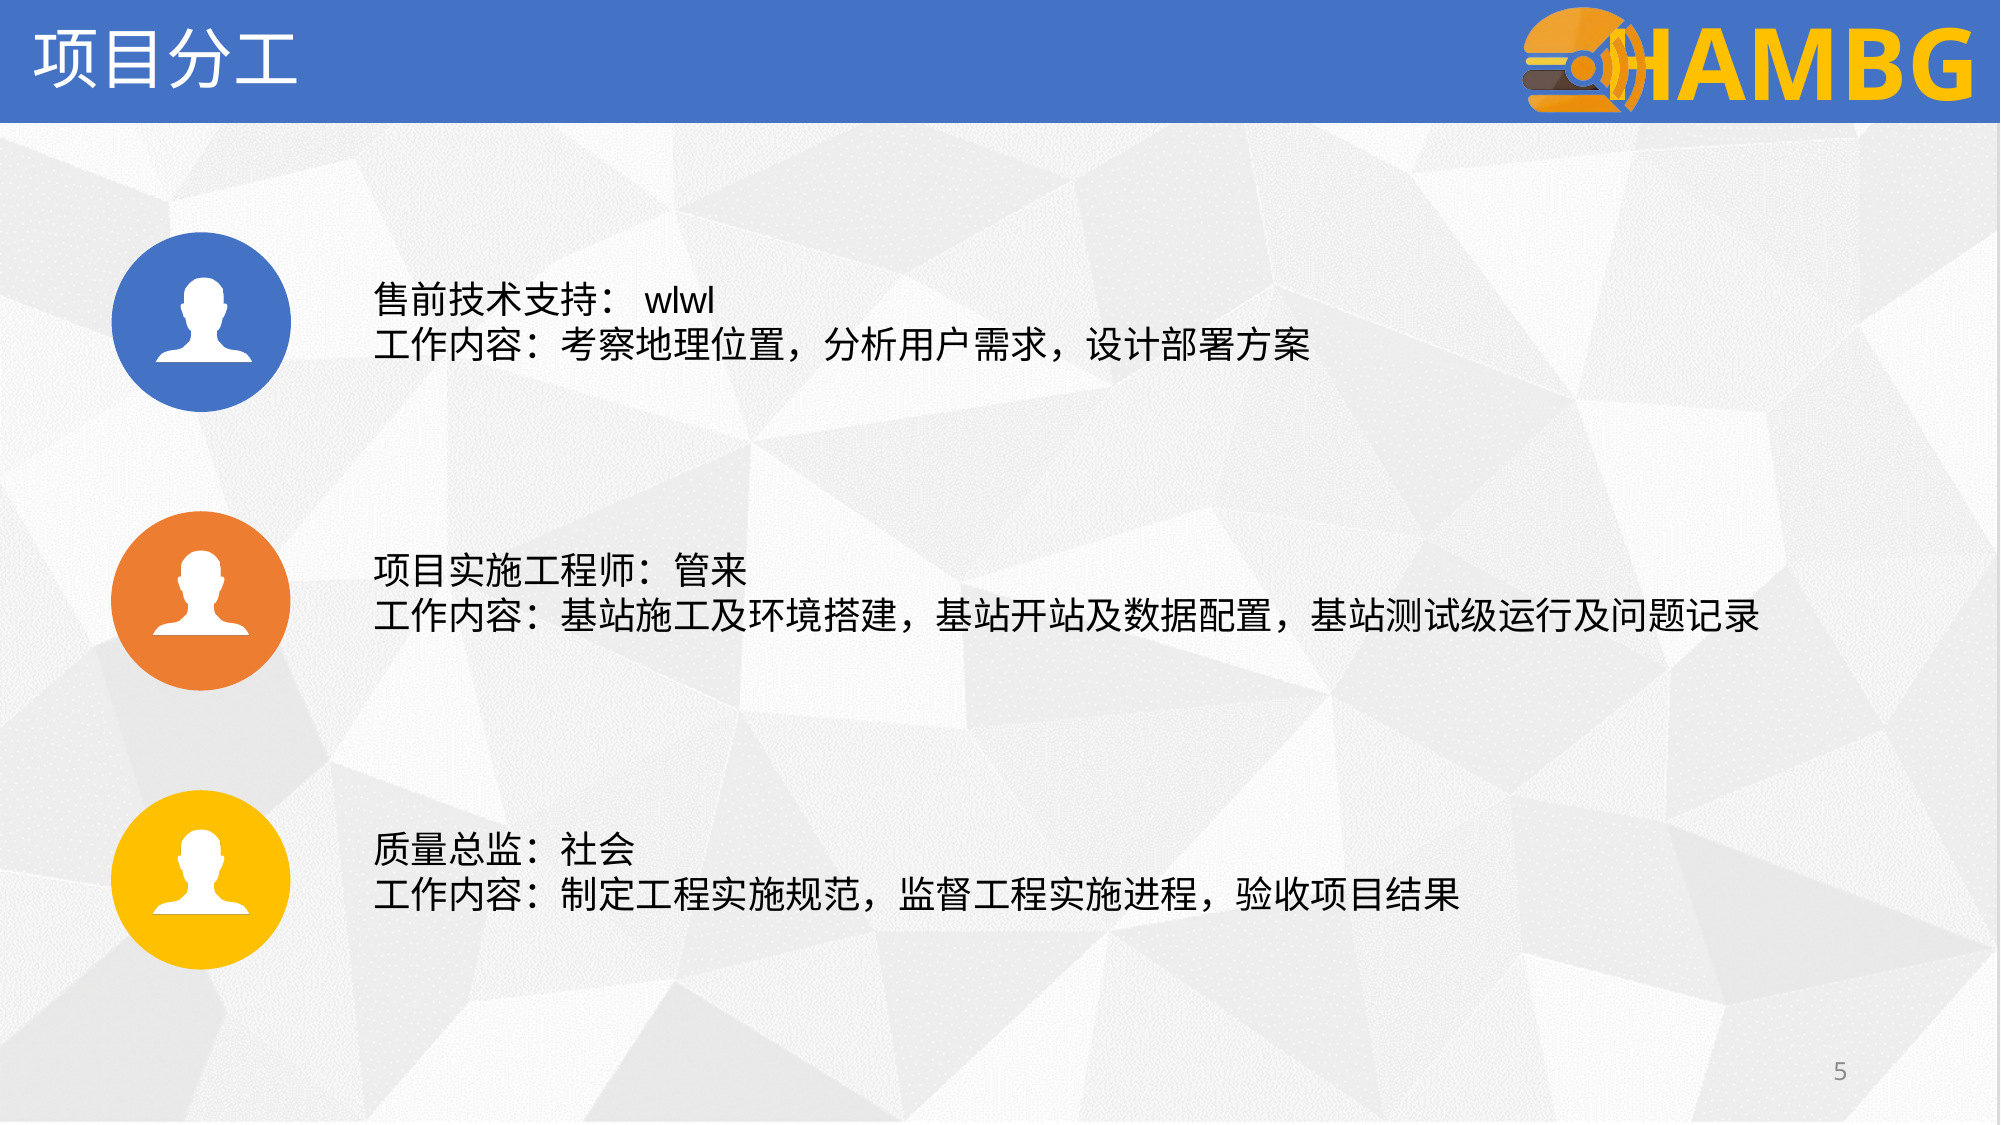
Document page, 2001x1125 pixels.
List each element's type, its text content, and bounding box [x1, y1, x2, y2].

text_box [111, 790, 291, 970]
text_box 质量总监：社会 工作内容：制定工程实施规范，监督工程实施进程，验收项目结果 [358, 818, 1789, 924]
text_box [1996, 0, 2000, 124]
text_box 项目分工 [18, 8, 563, 104]
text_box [1235, 0, 1996, 130]
text_box 项目实施工程师：管来 工作内容：基站施工及环境搭建，基站开站及数据配置，基站测试级运行及问题记录 [358, 539, 1789, 645]
slide_number 5 [1412, 1042, 1863, 1103]
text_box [111, 232, 291, 412]
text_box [111, 511, 291, 691]
picture [0, 0, 2001, 1125]
text_box 售前技术支持：wlwl 工作内容：考察地理位置，分析用户需求，设计部署方案 [358, 269, 1789, 374]
text_box [0, 0, 1235, 124]
